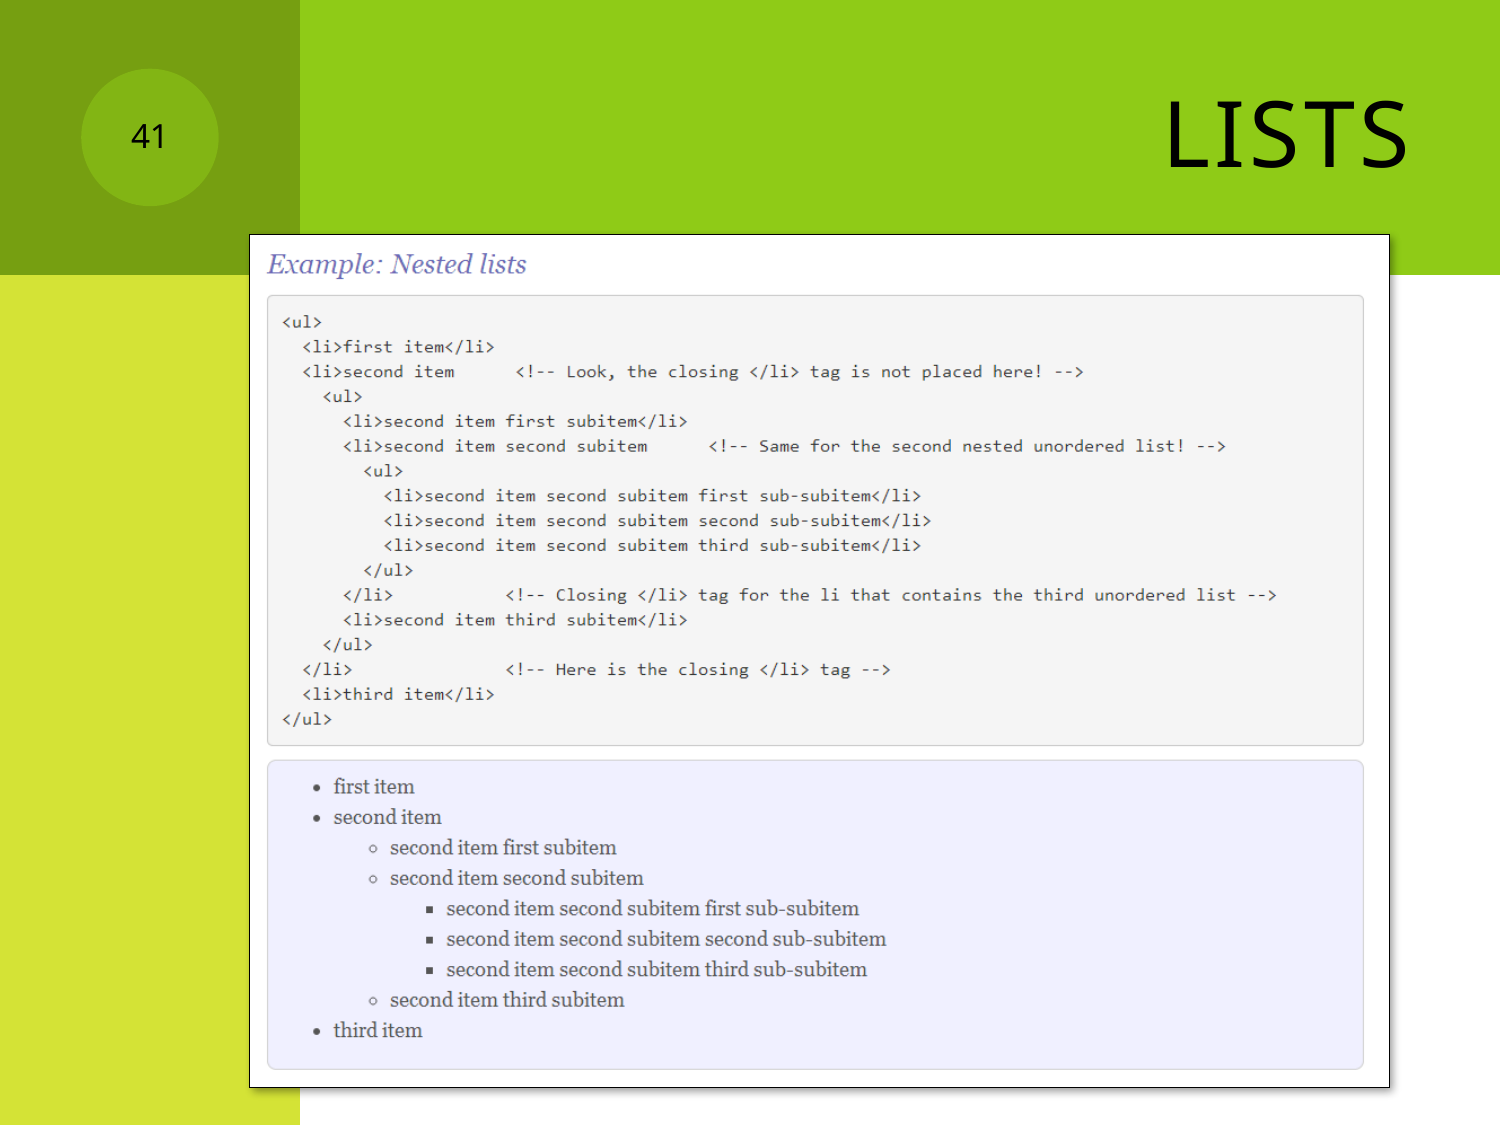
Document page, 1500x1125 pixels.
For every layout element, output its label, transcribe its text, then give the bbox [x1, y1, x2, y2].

title Lists [399, 37, 1425, 225]
picture [249, 234, 1390, 1088]
slide_number 41 [87, 87, 213, 188]
